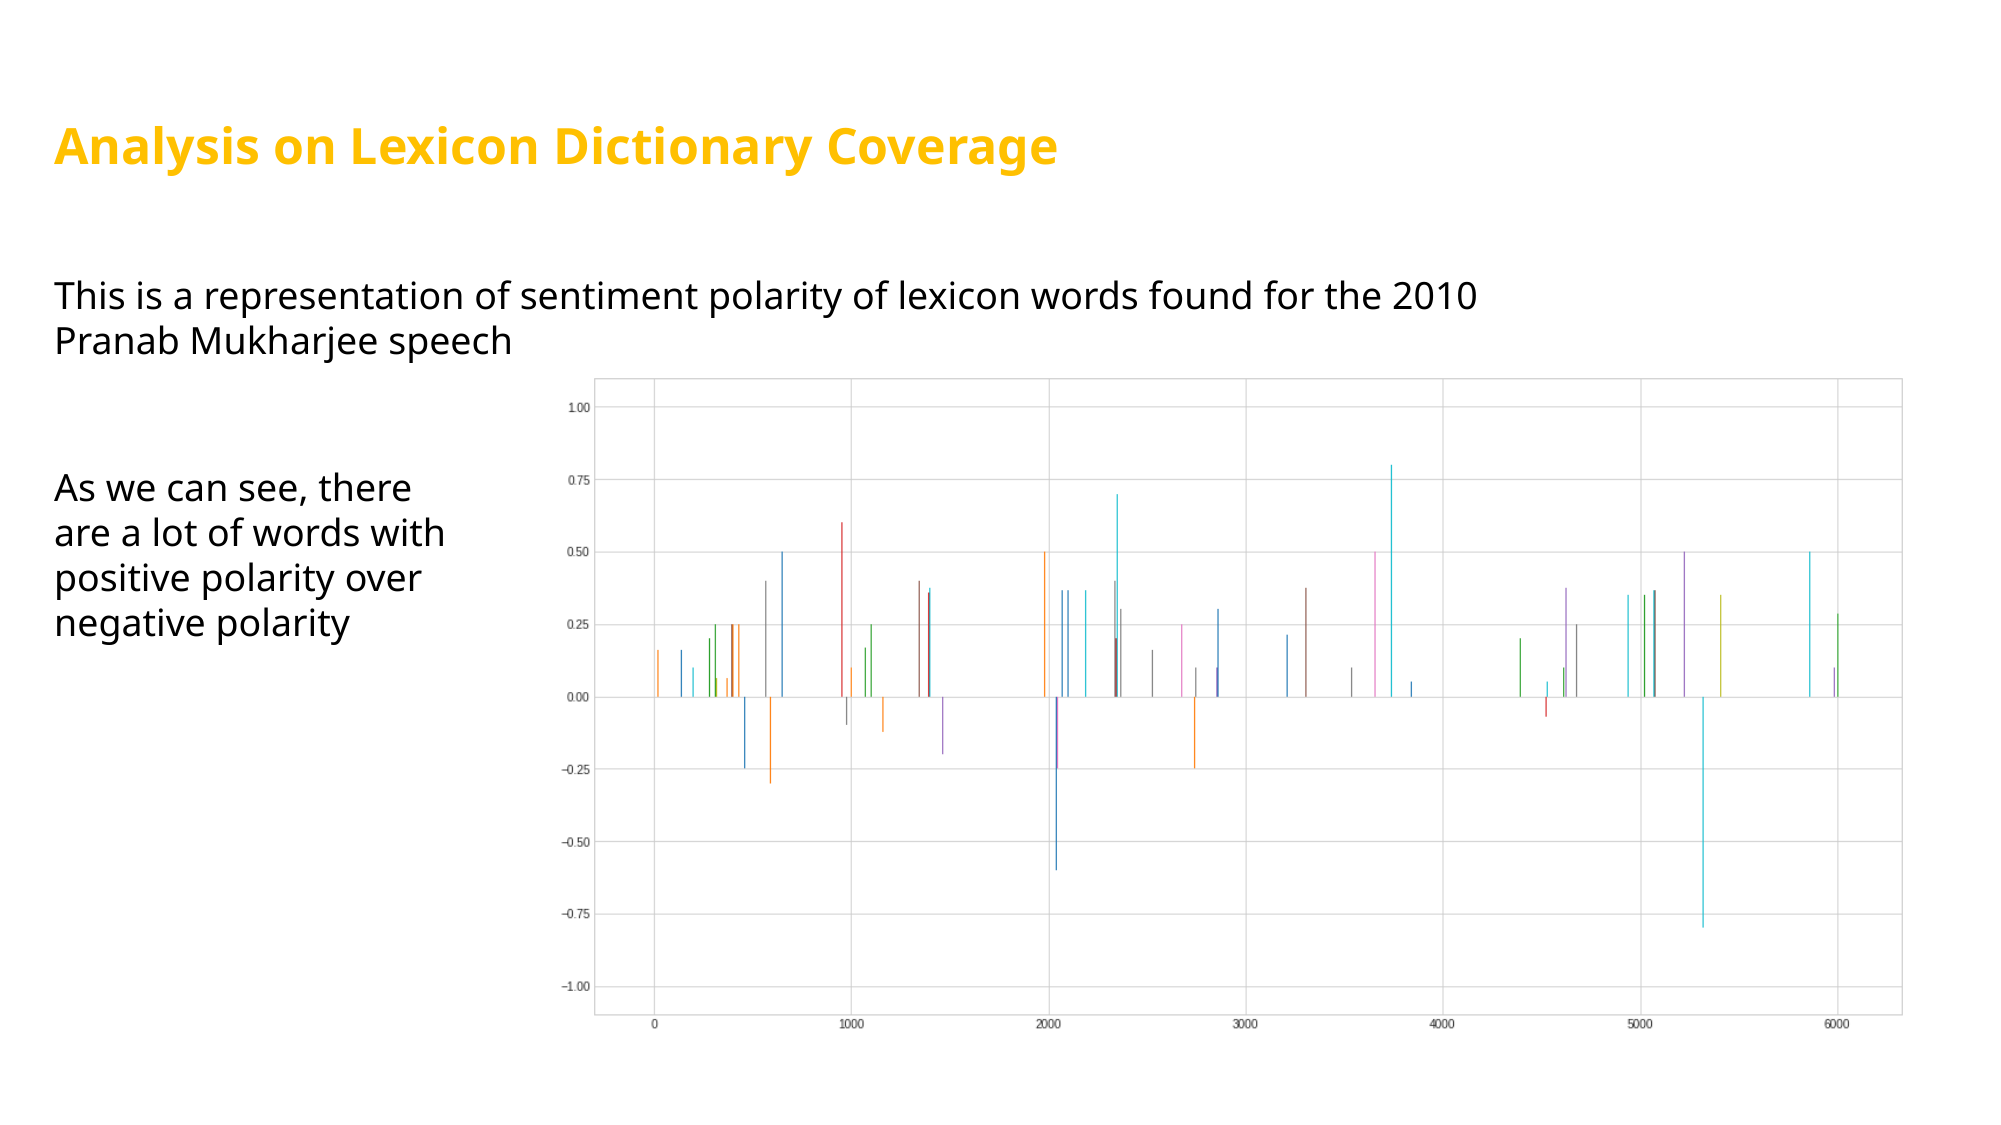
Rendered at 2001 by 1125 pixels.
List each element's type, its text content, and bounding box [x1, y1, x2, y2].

text_box Analysis on Lexicon Dictionary Coverage [39, 76, 1565, 182]
picture [552, 370, 1910, 1039]
text_box As we can see, there are a lot of words with positive polarity over negative polarity [39, 456, 476, 652]
text_box This is a representation of sentiment polarity of lexicon words found for the 2010 Pranab Mukharjee speech [39, 264, 1565, 370]
